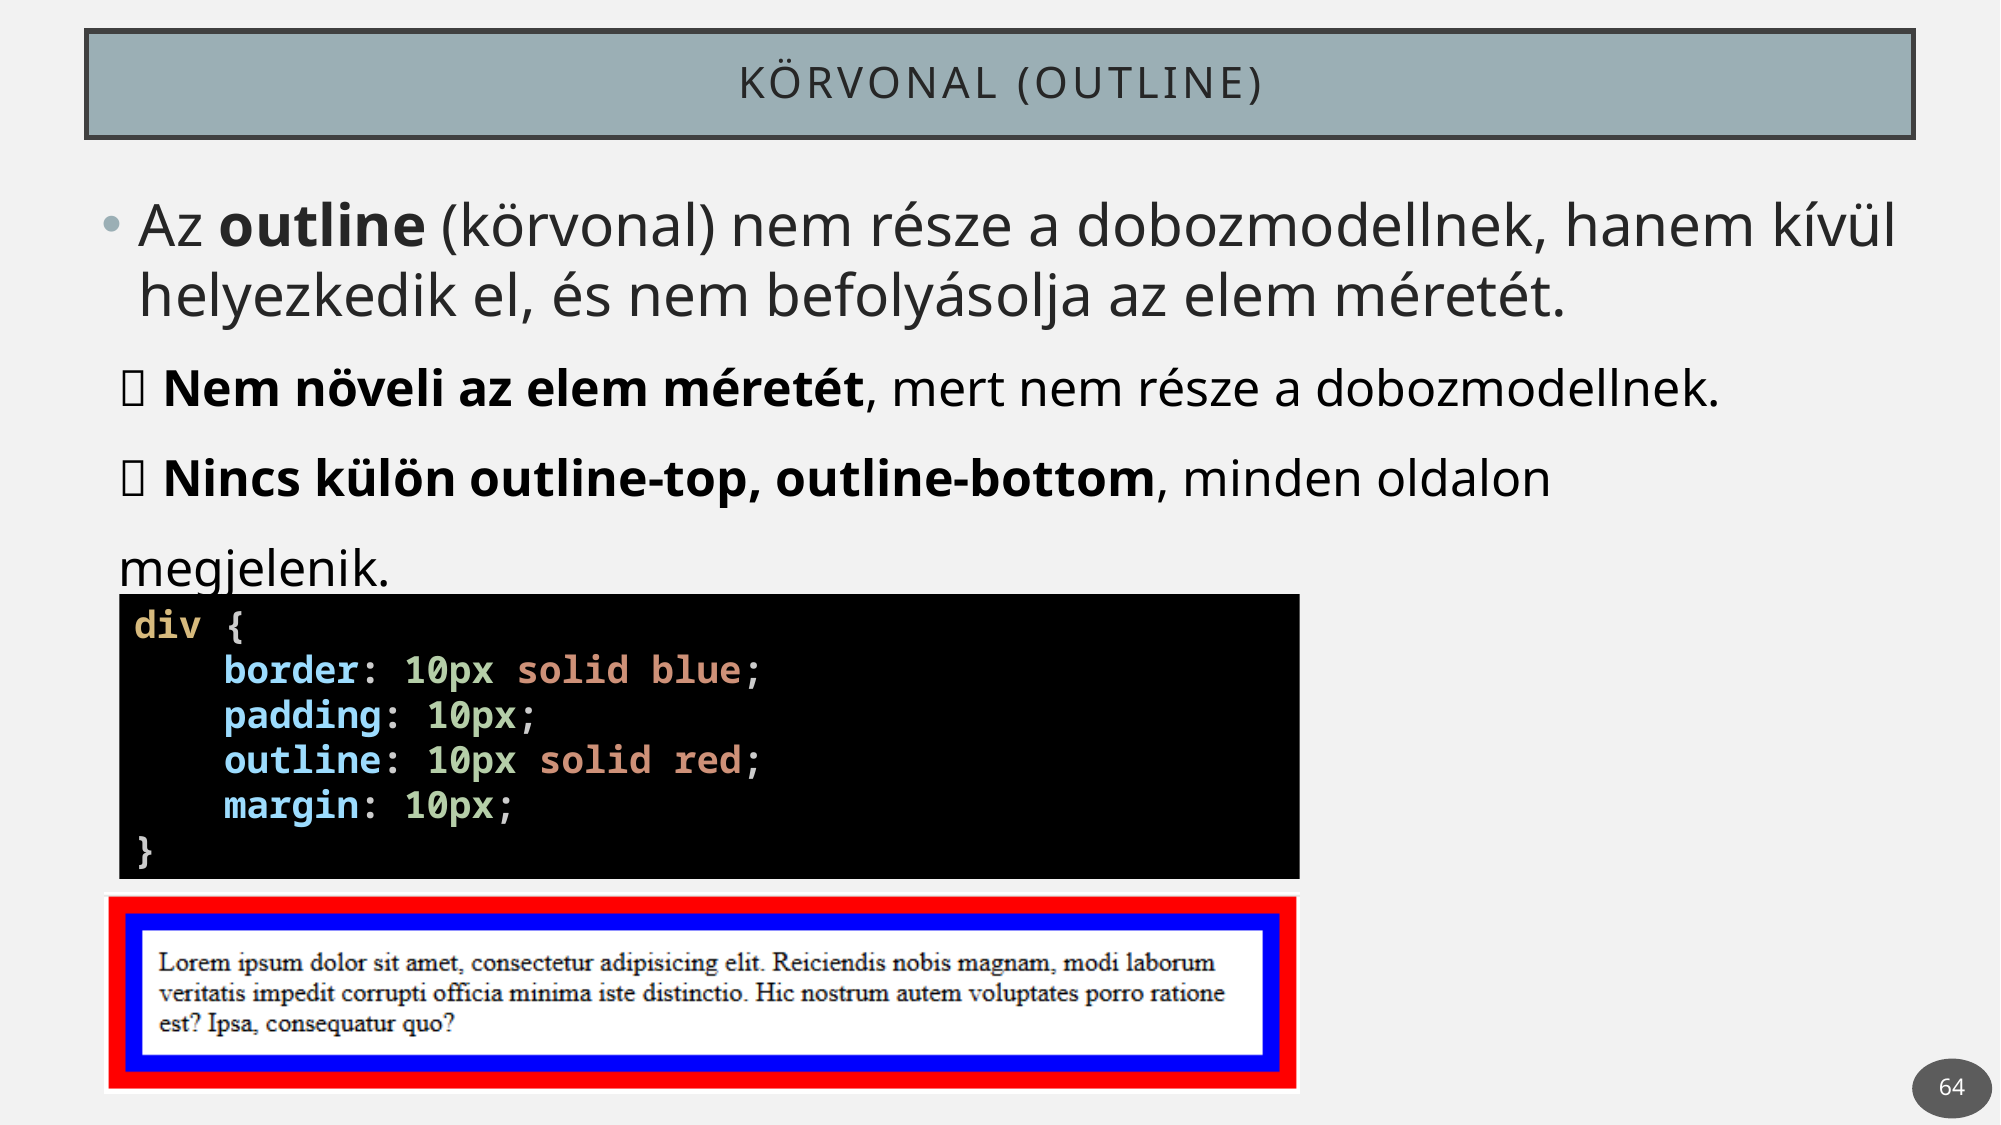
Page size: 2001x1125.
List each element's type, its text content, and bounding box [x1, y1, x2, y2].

title Körvonal (outline) [84, 28, 1916, 140]
picture [104, 892, 1300, 1094]
text_box ✅ Nem növeli az elem méretét, mert nem része a dobozmodellnek. ✅ Nincs külön outline-top, outline-bottom, minden oldalon megjelenik. [104, 318, 1837, 664]
slide_number 64 [1912, 1058, 1993, 1119]
list Az outline (körvonal) nem része a dobozmodellnek, hanem kívül helyezkedik el, és nem befolyásolja az elem méretét. [86, 181, 1914, 1047]
text_box div { border: 10px solid blue; padding: 10px; outline: 10px solid red; margin: 10px; } [119, 594, 1300, 879]
